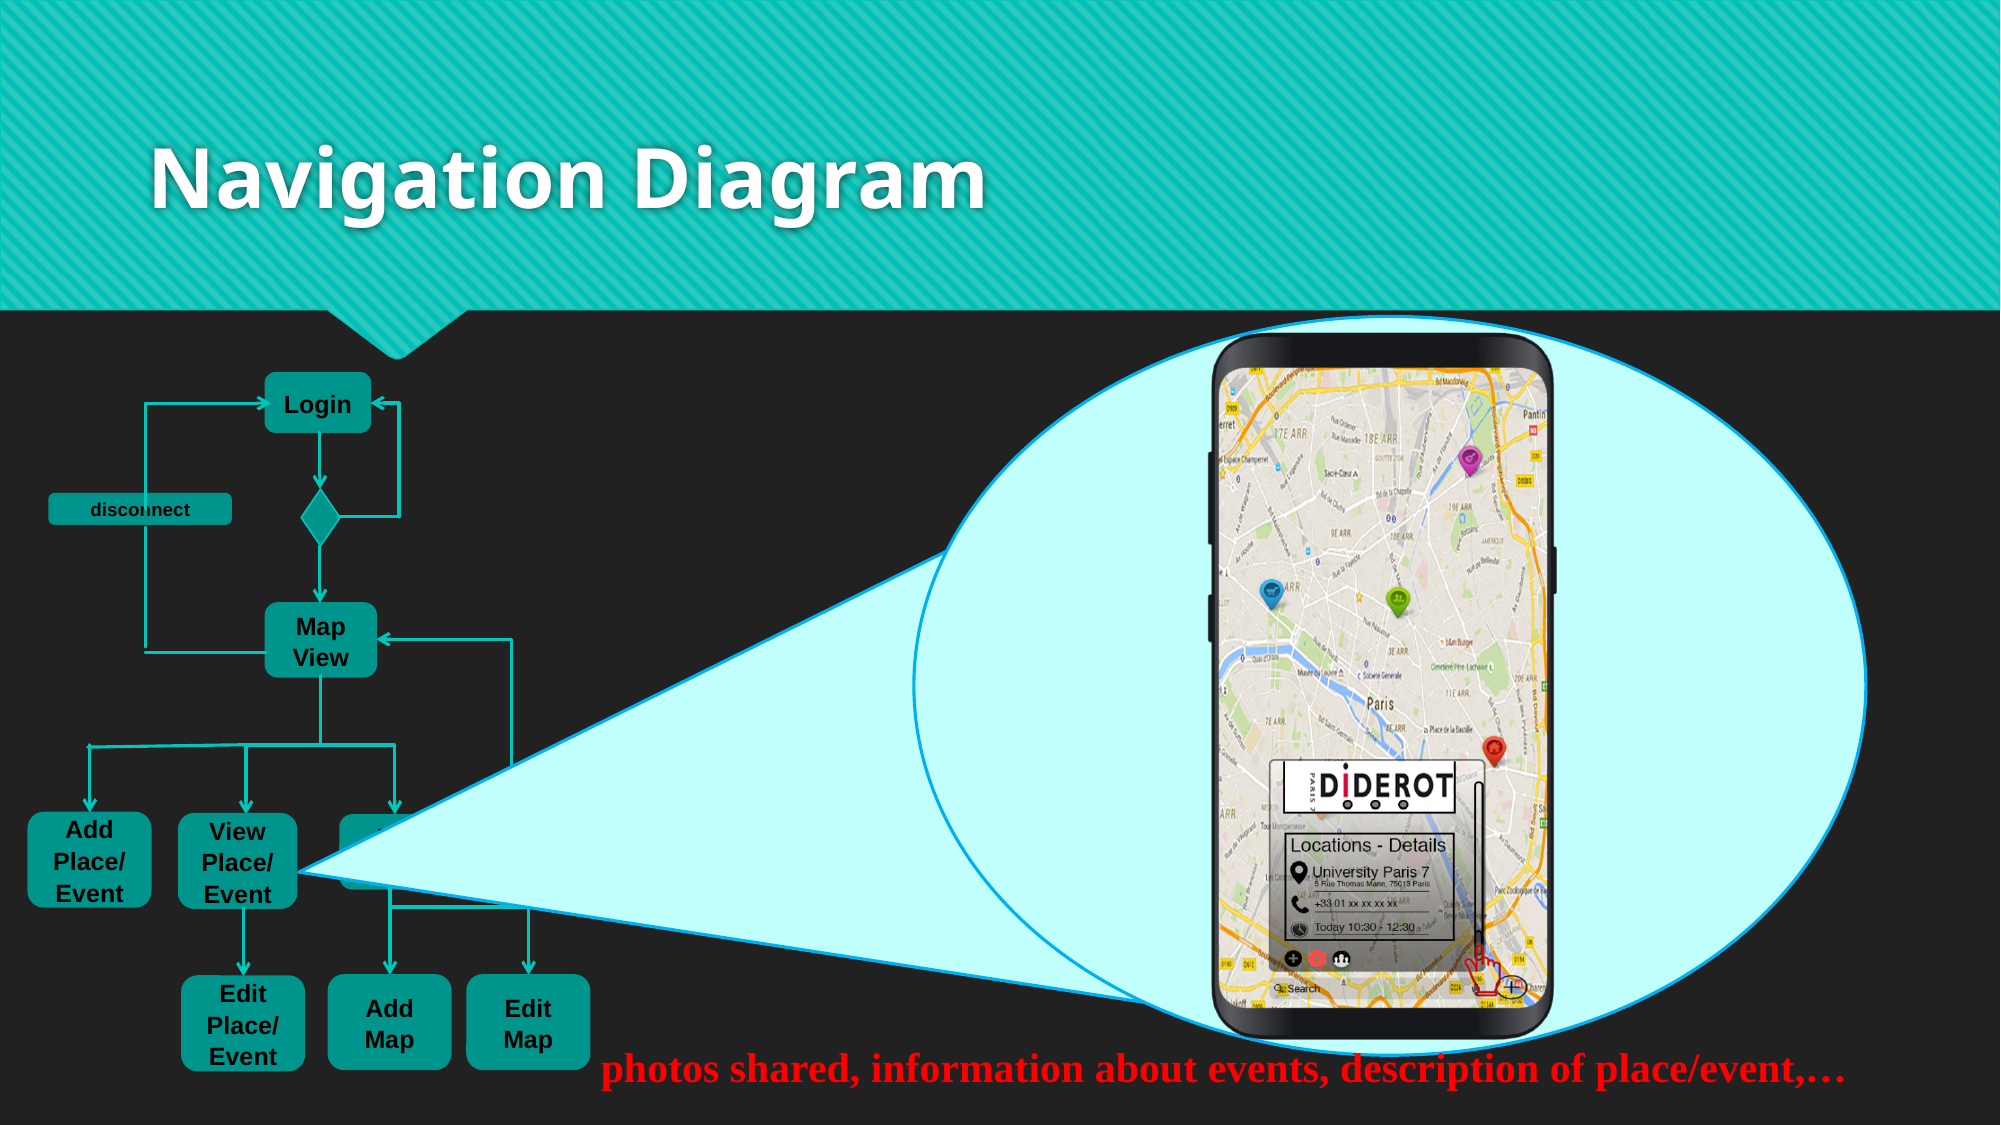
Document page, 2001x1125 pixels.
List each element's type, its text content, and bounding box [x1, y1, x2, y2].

text_box [913, 373, 1134, 999]
text_box [590, 551, 1134, 1002]
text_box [27, 372, 590, 1071]
title Navigation Diagram [132, 73, 1868, 233]
text_box photos shared, information about events, description of place/event,… [586, 1033, 1968, 1099]
text_box [1610, 357, 1867, 1015]
picture [1134, 319, 1610, 1085]
picture [1134, 283, 1610, 371]
